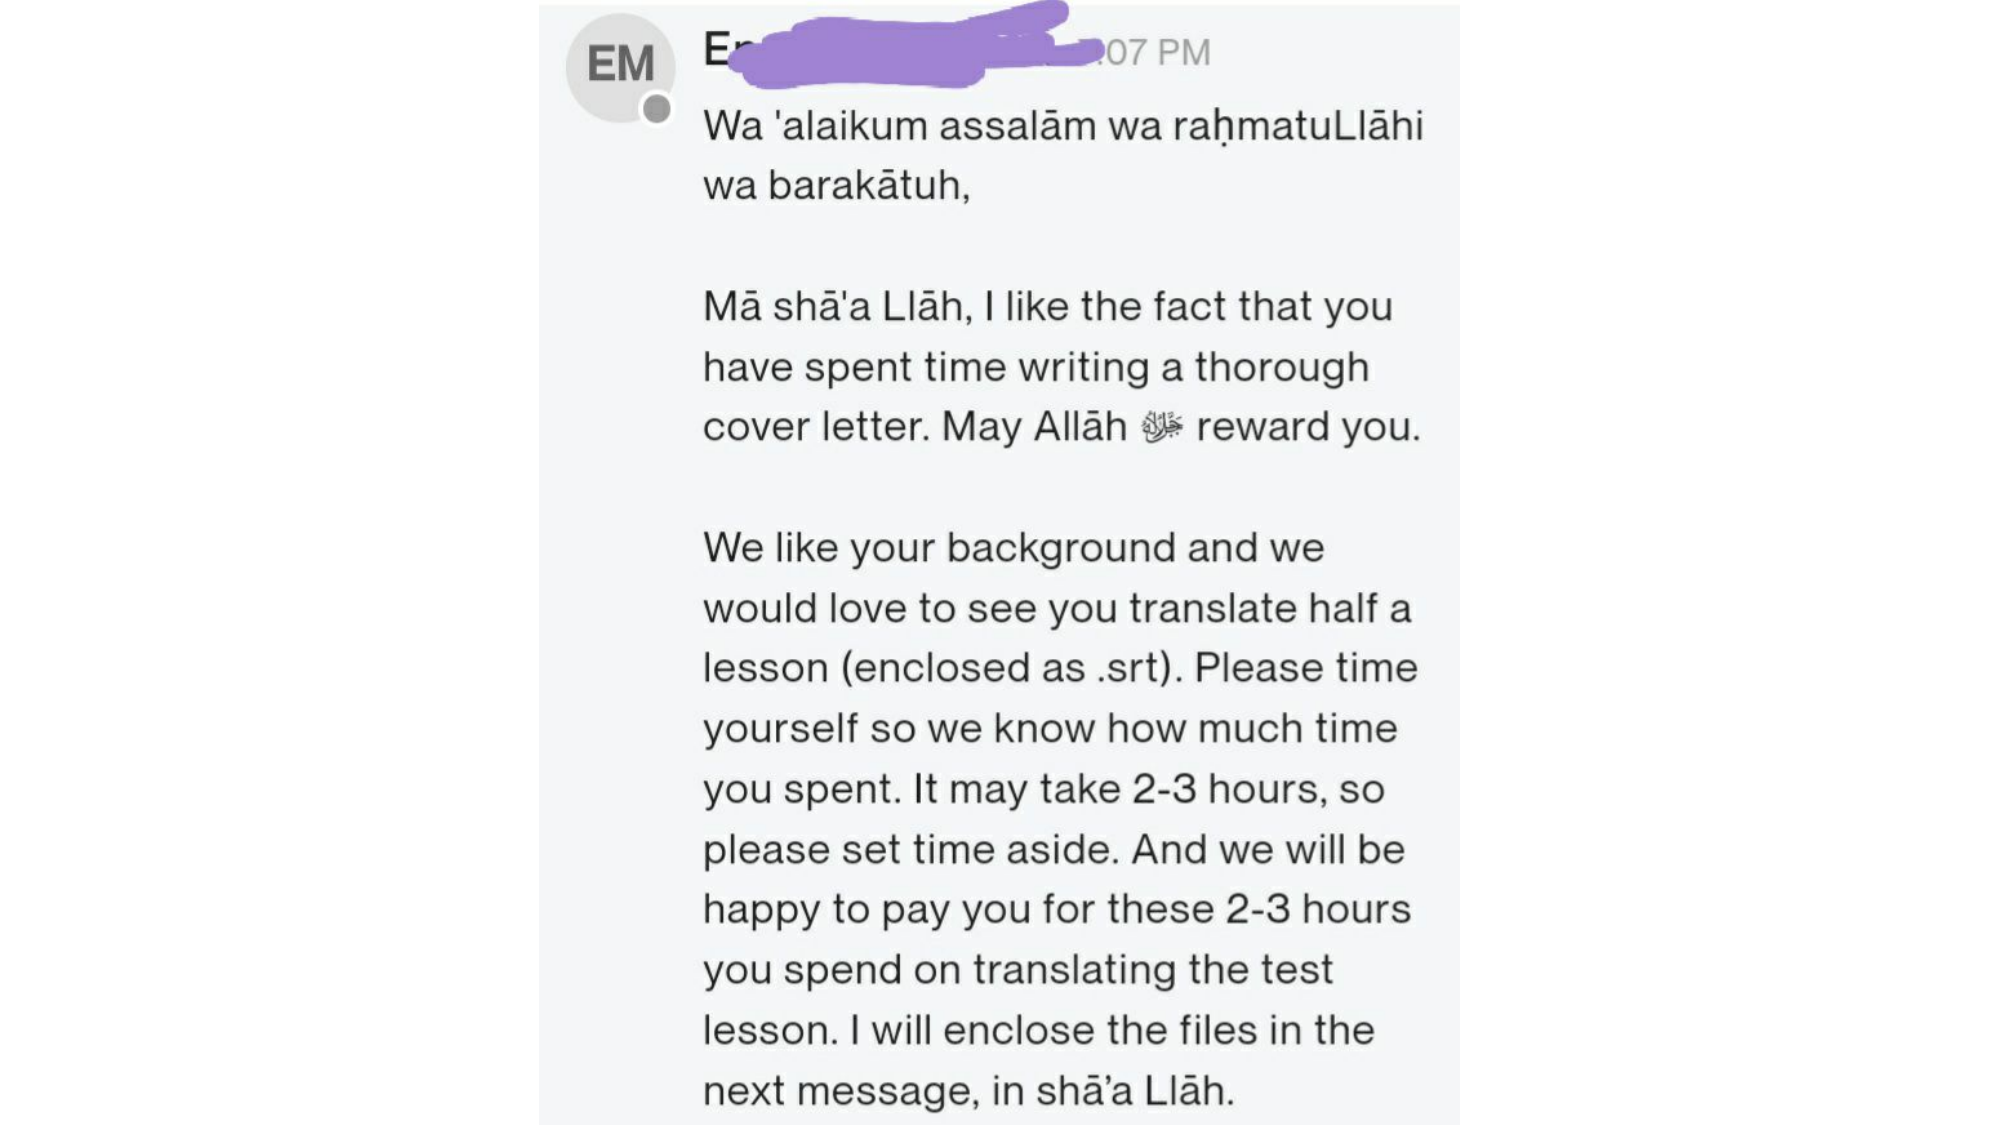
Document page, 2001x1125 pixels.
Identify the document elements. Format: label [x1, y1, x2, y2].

picture [539, 0, 1460, 1125]
